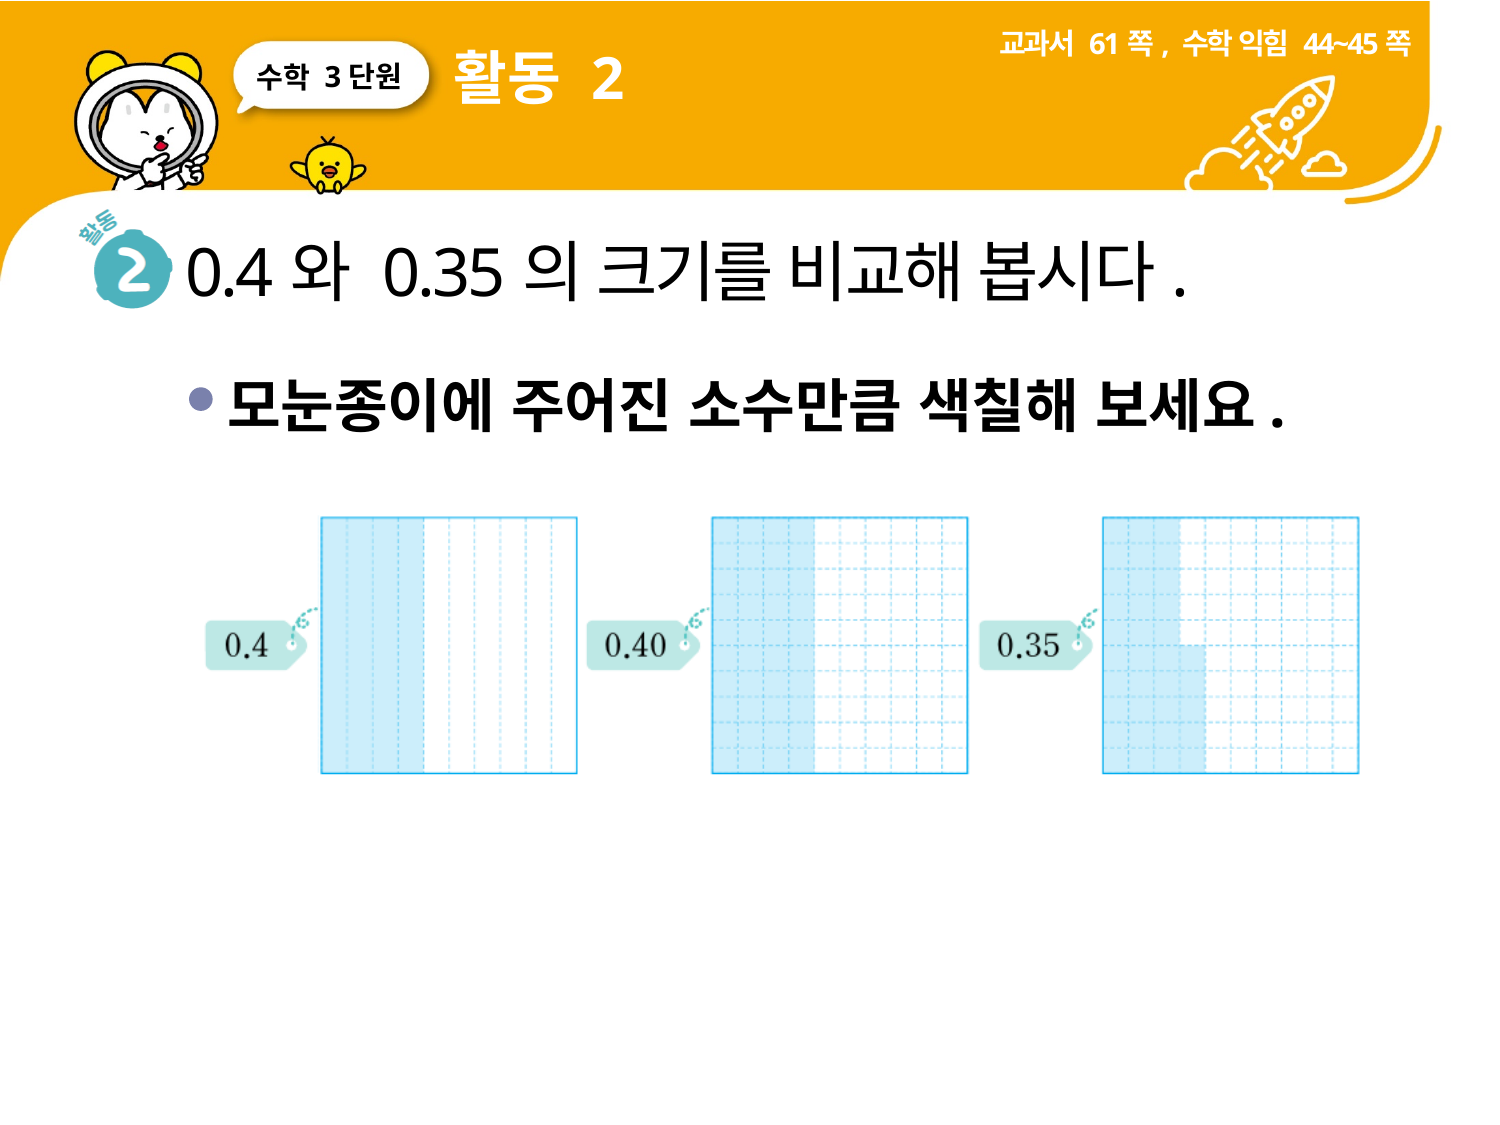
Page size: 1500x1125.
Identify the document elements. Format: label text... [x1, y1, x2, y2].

list 활동 2 [438, 38, 1205, 124]
text_box [189, 387, 213, 411]
list 3단원 [282, 55, 445, 106]
picture [0, 1, 1500, 1124]
text_box 모눈종이에 주어진 소수만큼 색칠해 보세요. [212, 361, 1429, 460]
list 교과서 61쪽, 수학 익힘 44~45쪽 [983, 22, 1428, 70]
text_box 0.4와 0.35의 크기를 비교해 봅시다. [170, 222, 1450, 318]
